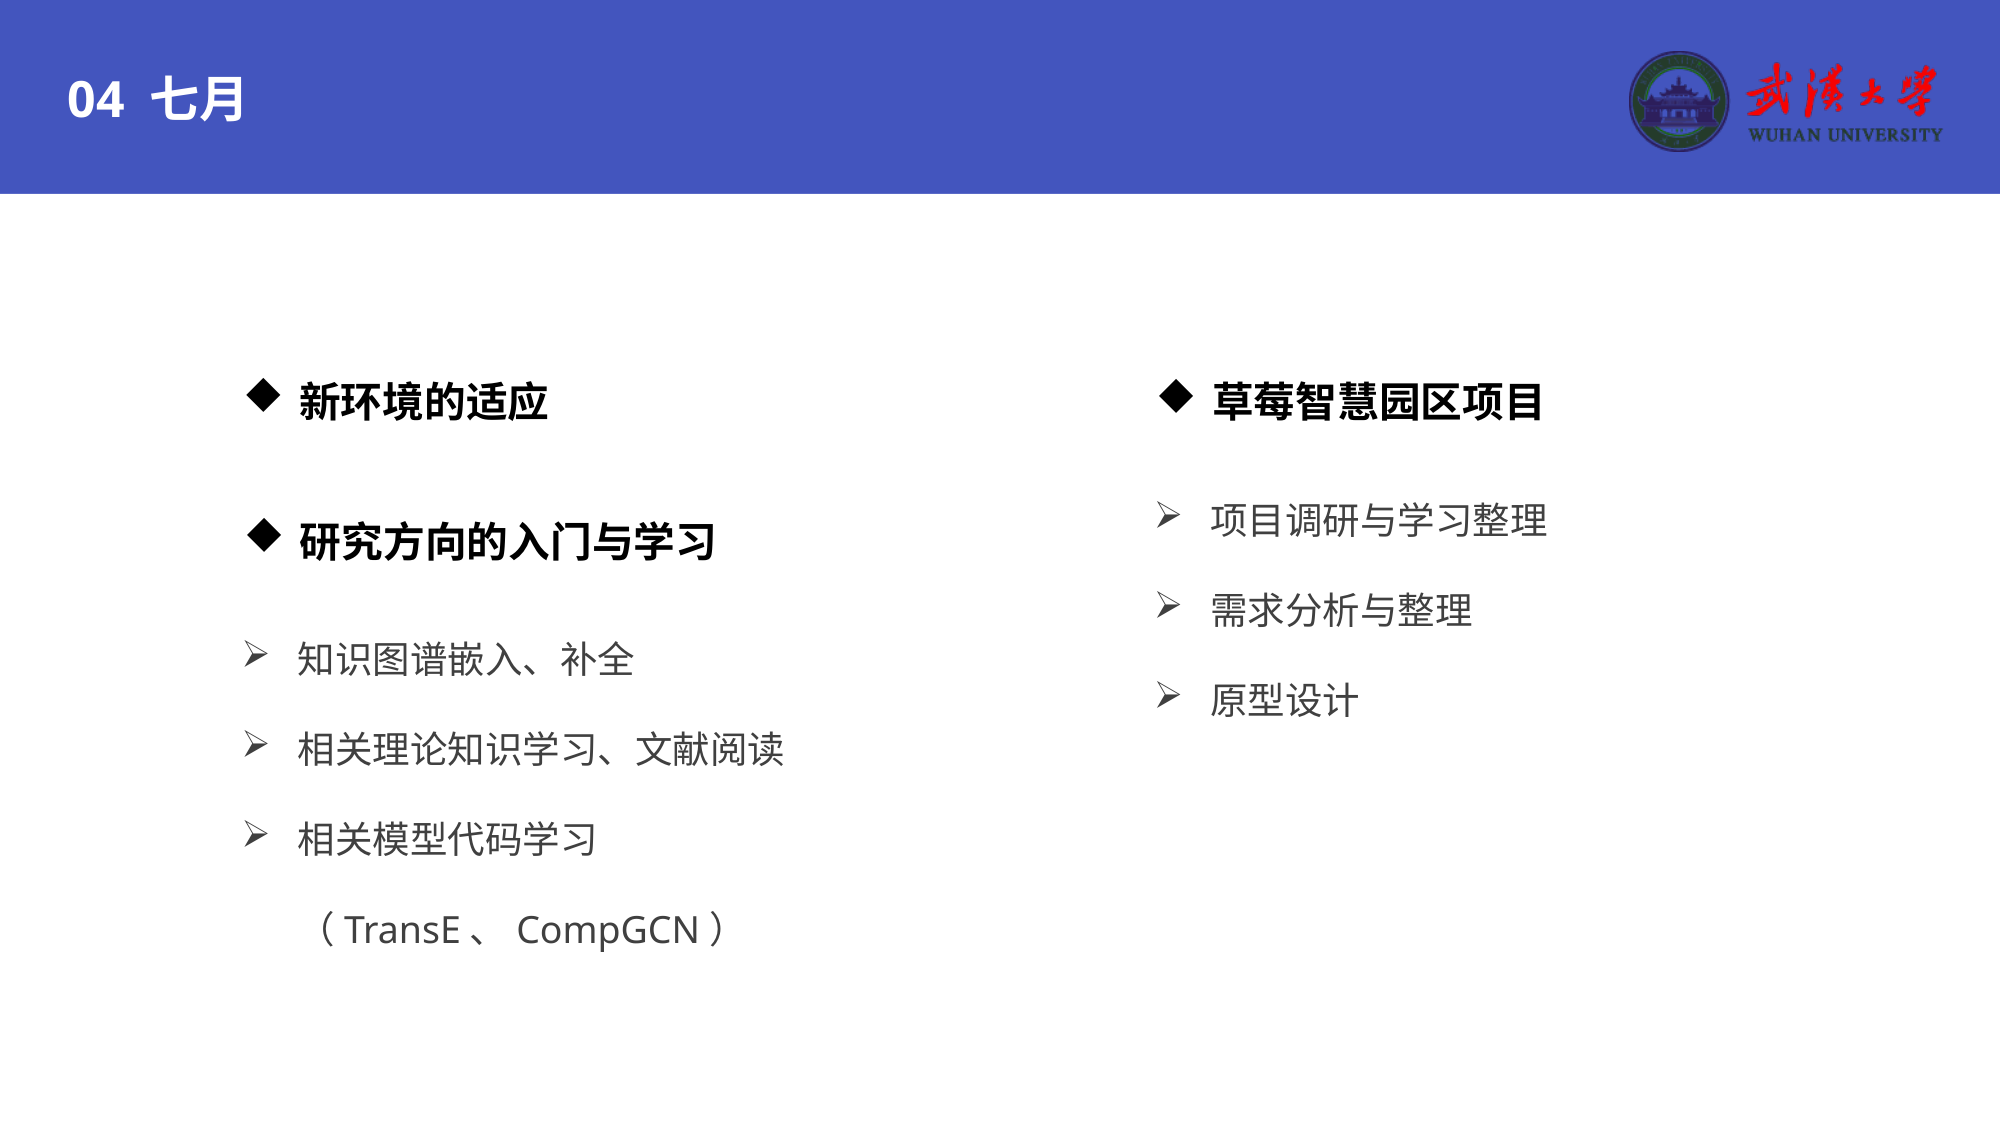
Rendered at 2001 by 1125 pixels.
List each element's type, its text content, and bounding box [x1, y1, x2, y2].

picture [1629, 51, 1944, 152]
text_box 草莓智慧园区项目 [1140, 353, 1561, 434]
list 04 七月 [52, 41, 924, 162]
text_box 项目调研与学习整理 需求分析与整理 原型设计 [1139, 444, 1733, 730]
text_box 新环境的适应 [228, 353, 565, 434]
text_box 知识图谱嵌入、补全 相关理论知识学习、文献阅读 相关模型代码学习（TransE、CompGCN） [226, 583, 1024, 959]
text_box 研究方向的入门与学习 [228, 493, 733, 574]
